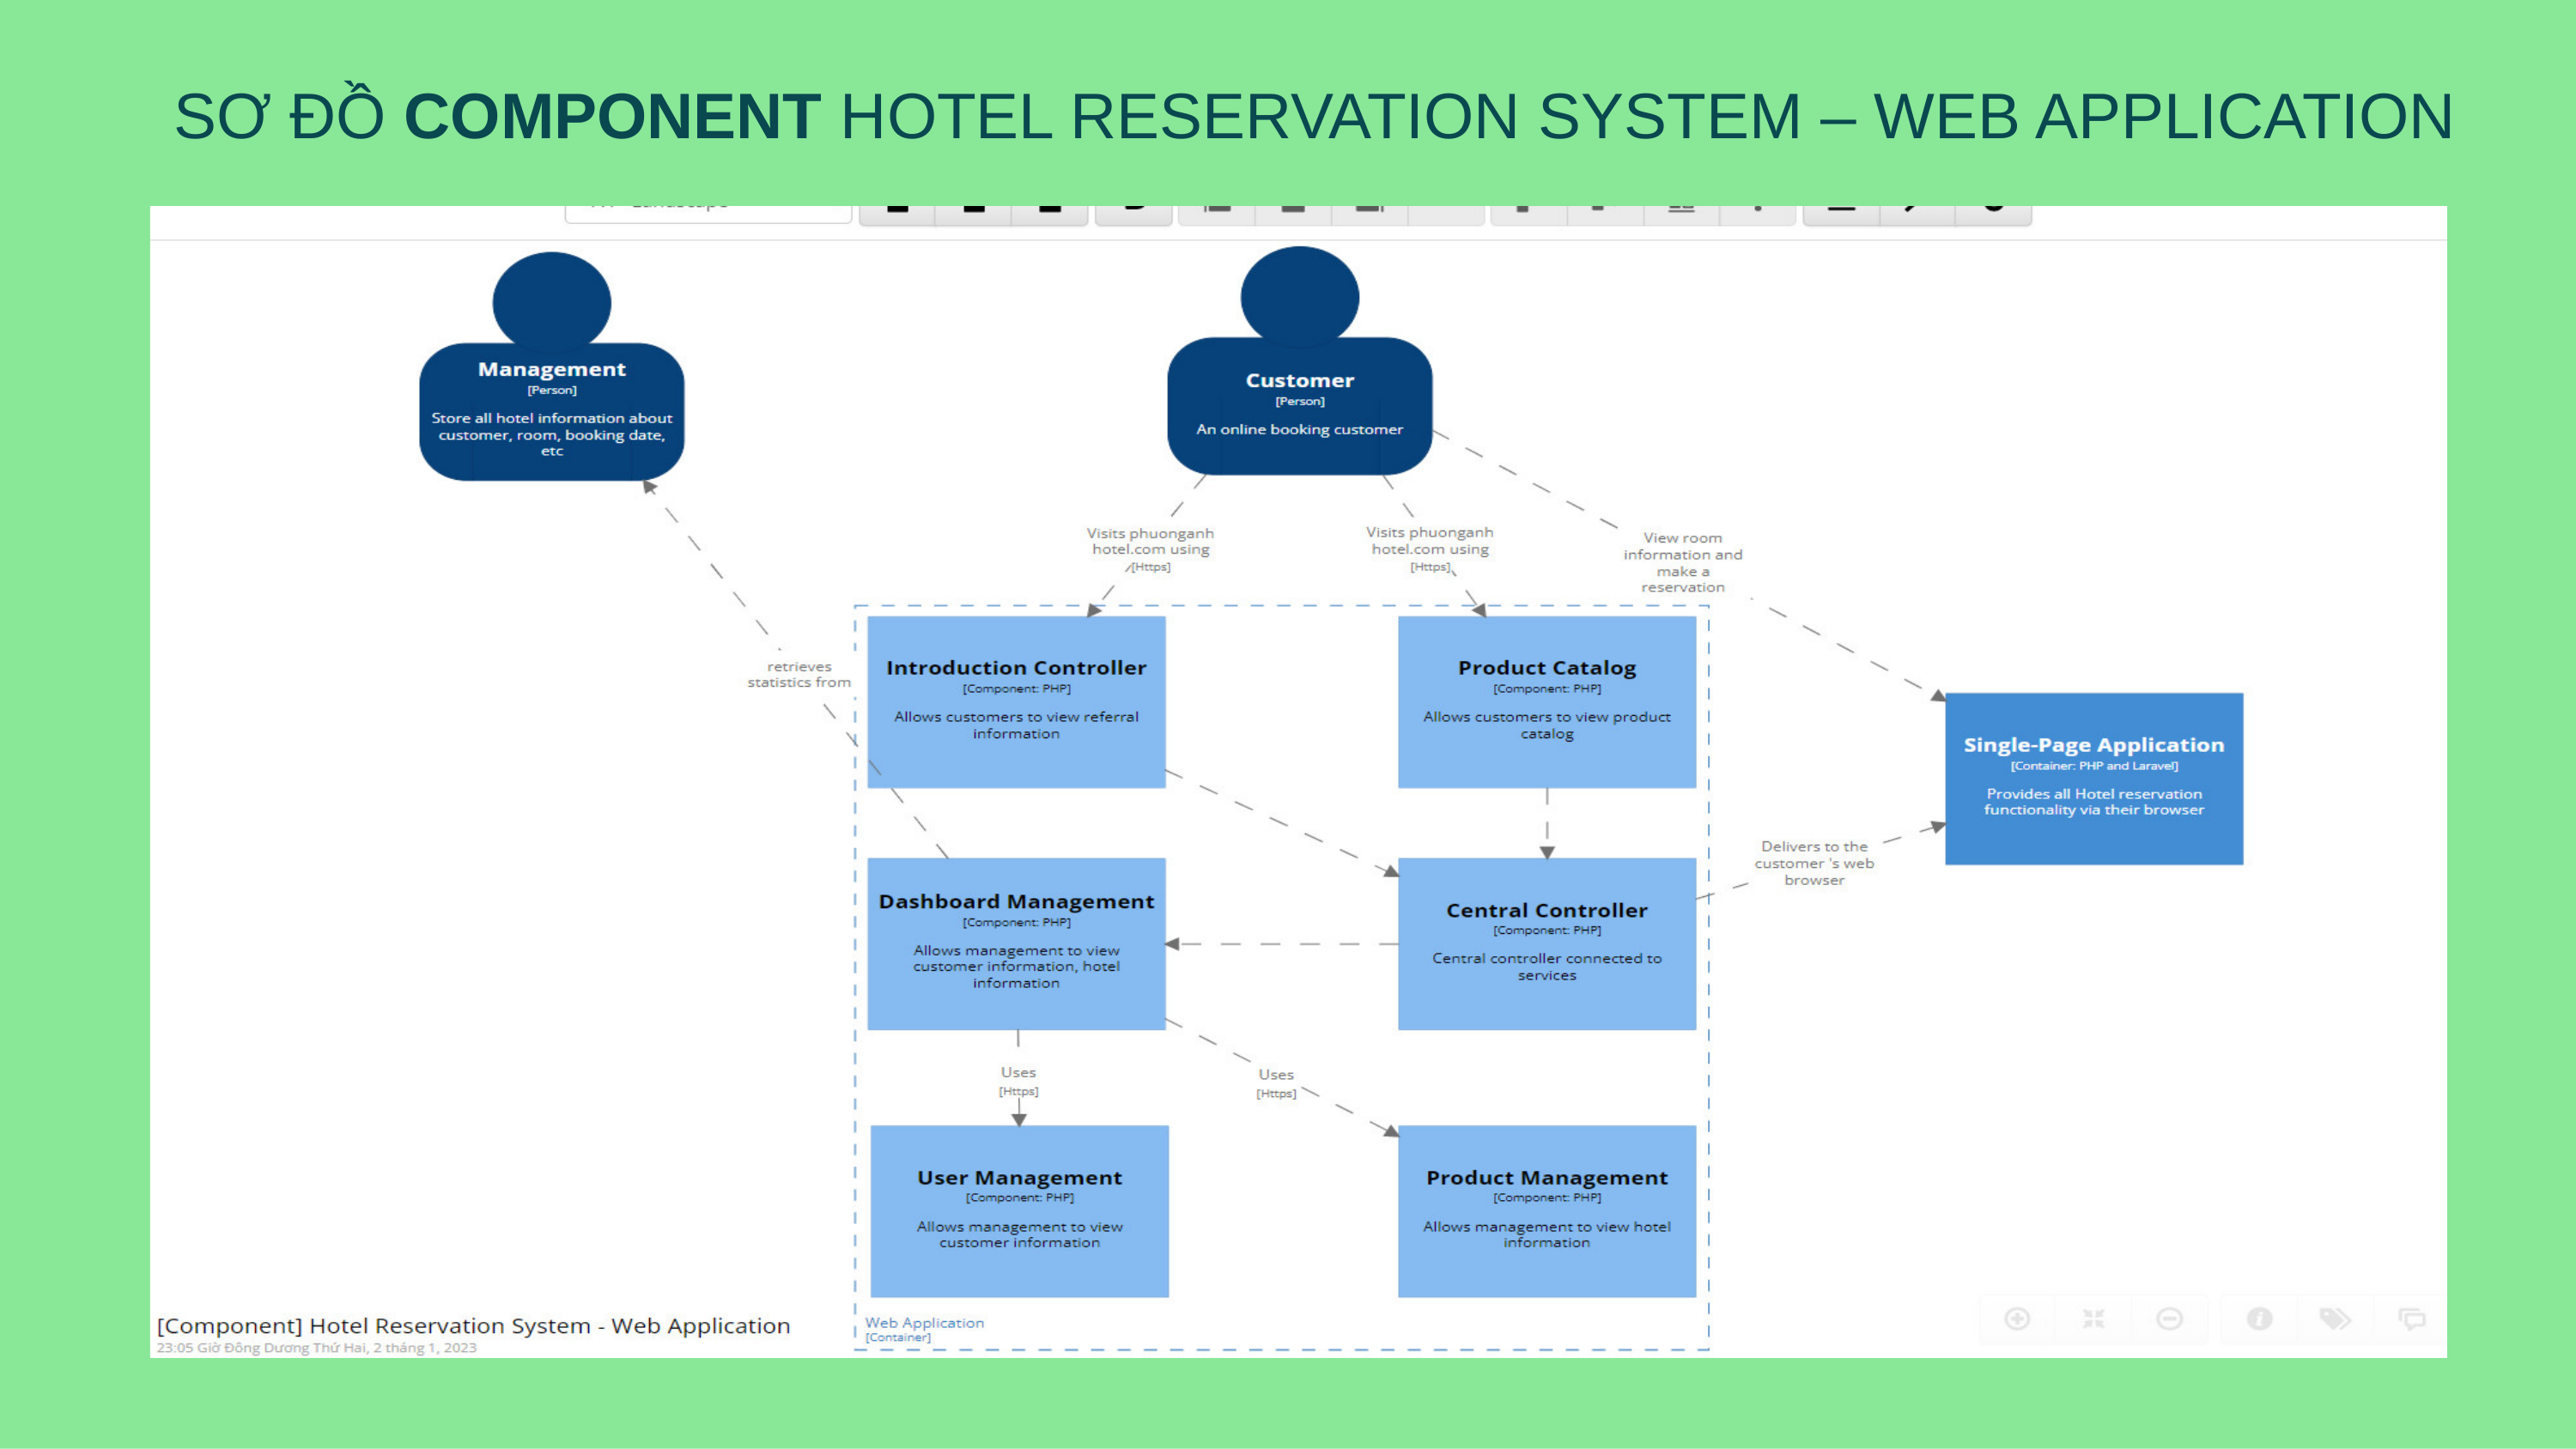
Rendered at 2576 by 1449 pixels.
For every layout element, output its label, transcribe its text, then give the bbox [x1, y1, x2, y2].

picture [149, 205, 2448, 1358]
text_box SƠ ĐỒ COMPONENT HOTEL RESERVATION SYSTEM – WEB APPLICATION [161, 70, 2512, 235]
